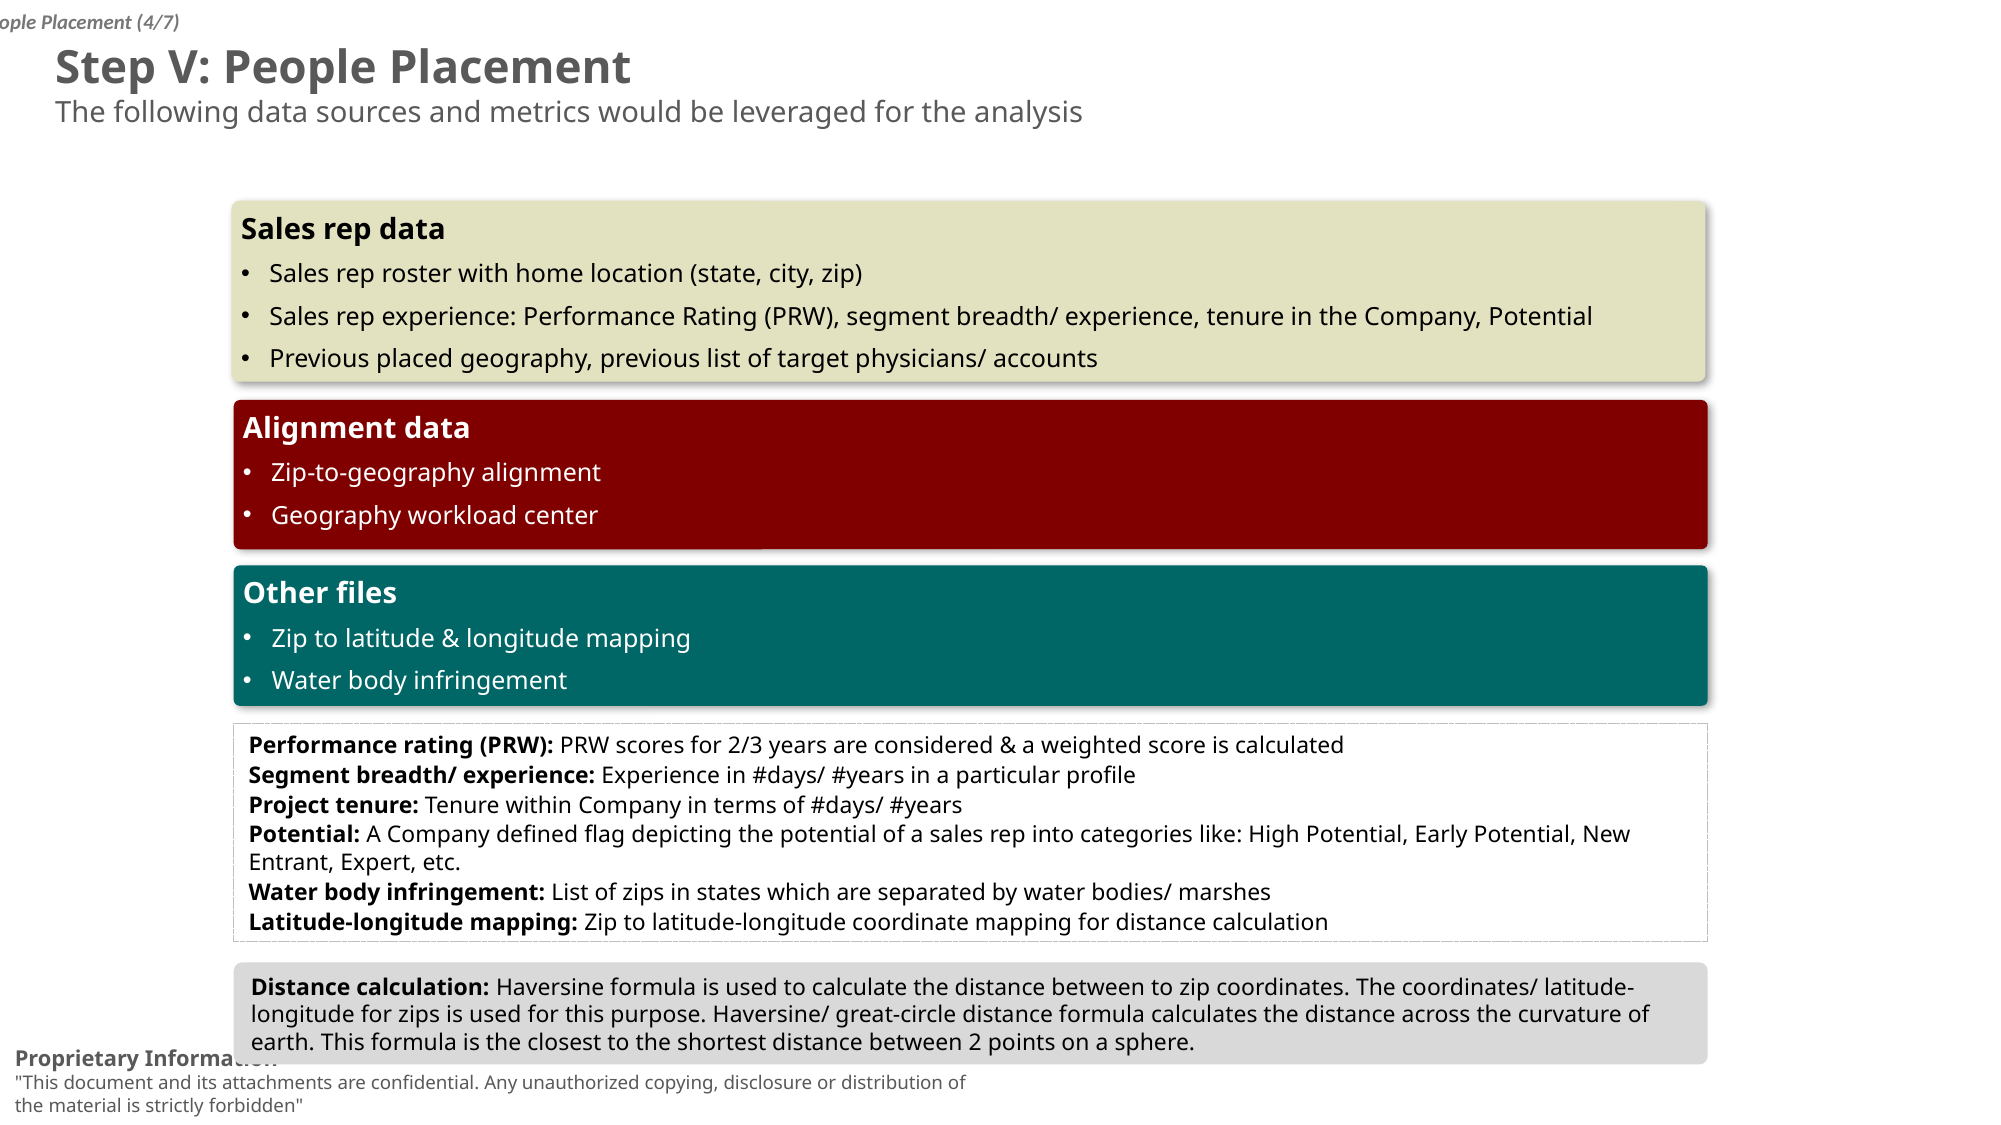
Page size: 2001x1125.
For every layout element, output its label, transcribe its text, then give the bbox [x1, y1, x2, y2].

text_box People Placement (4/7) [0, 1, 272, 42]
text_box Alignment data Zip-to-geography alignment Geography workload center [233, 399, 1708, 550]
text_box Sales rep data Sales rep roster with home location (state, city, zip) Sales rep experience: Performance Rating (PRW), segment breadth/ experience, tenure in the Company, Potential Previous placed geography, previous list of target physicians/ accounts [231, 200, 1706, 382]
text_box Performance rating (PRW): PRW scores for 2/3 years are considered & a weighted score is calculated Segment breadth/ experience: Experience in #days/ #years in a particular profile Project tenure: Tenure within Company in terms of #days/ #years Potential: A Company defined flag depicting the potential of a sales rep into categories like: High Potential, Early Potential, New Entrant, Expert, etc. Water body infringement: List of zips in states which are separated by water bodies/ marshes Latitude-longitude mapping: Zip to latitude-longitude coordinate mapping for distance calculation [233, 723, 1708, 942]
text_box Other files Zip to latitude & longitude mapping Water body infringement [233, 565, 1708, 706]
text_box Distance calculation: Haversine formula is used to calculate the distance between to zip coordinates. The coordinates/ latitude-longitude for zips is used for this purpose. Haversine/ great-circle distance formula calculates the distance across the curvature of earth. This formula is the closest to the shortest distance between 2 points on a sphere. [233, 962, 1708, 1065]
text_box Step V: People Placement The following data sources and metrics would be leveraged for the analysis [40, 30, 1866, 136]
